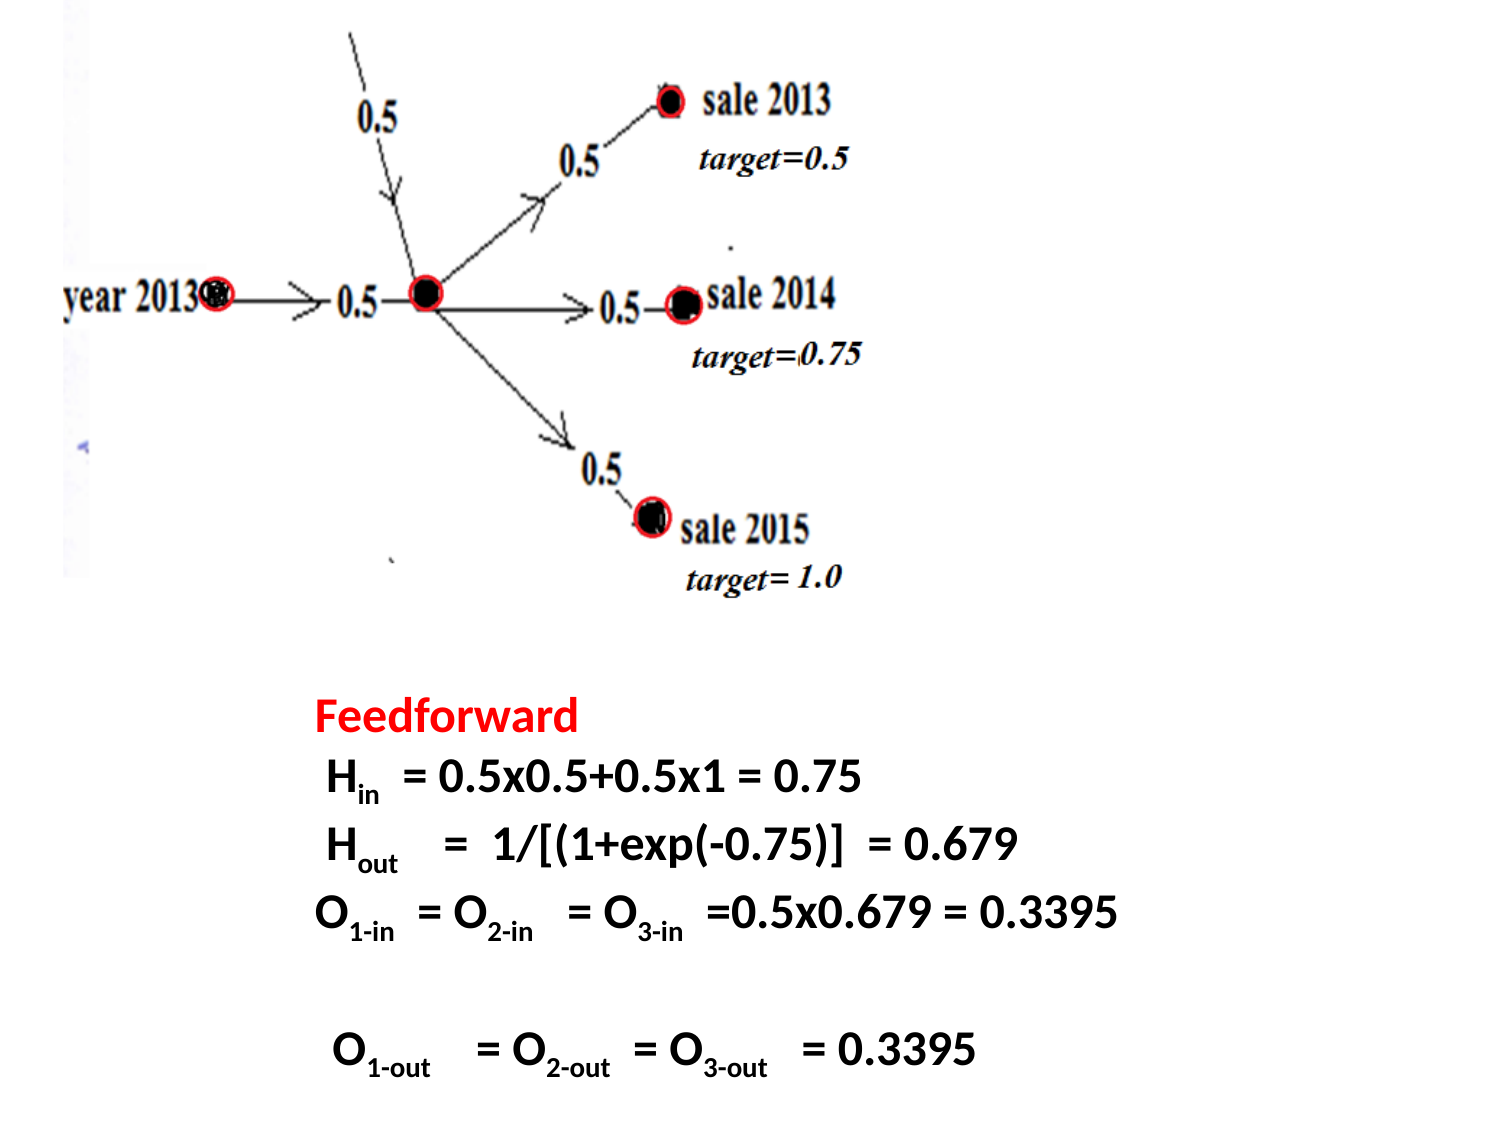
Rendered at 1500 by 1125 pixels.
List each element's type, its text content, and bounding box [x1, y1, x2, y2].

picture [62, 0, 884, 615]
text_box Feedforward Hin = 0.5x0.5+0.5x1 = 0.75 Hout = 1/[(1+exp(-0.75)] = 0.679 O1-in = O2-in = O3-in =0.5x0.679 = 0.3395 O1-out = O2-out = O3-out = 0.3395 [299, 674, 1188, 1091]
